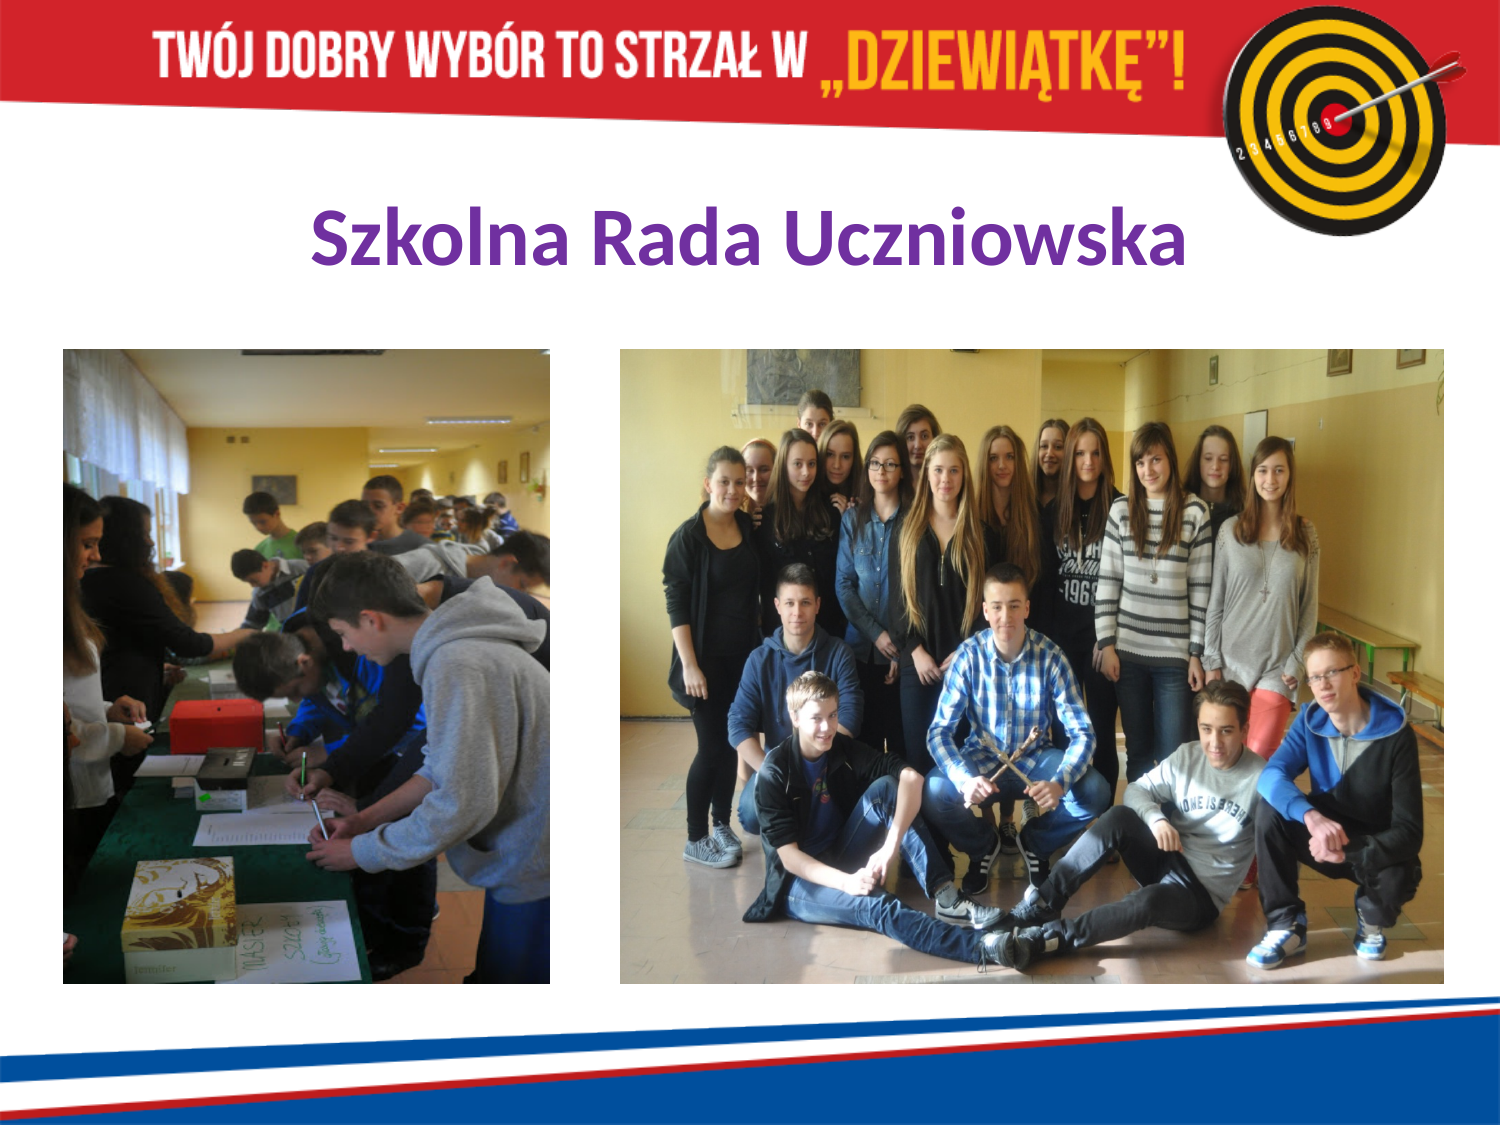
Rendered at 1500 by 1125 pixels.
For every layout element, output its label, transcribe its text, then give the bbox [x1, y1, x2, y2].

picture [63, 349, 550, 985]
picture [619, 349, 1444, 985]
picture [0, 0, 1500, 238]
title Szkolna Rada Uczniowska [75, 246, 1425, 327]
picture [0, 995, 1500, 1125]
